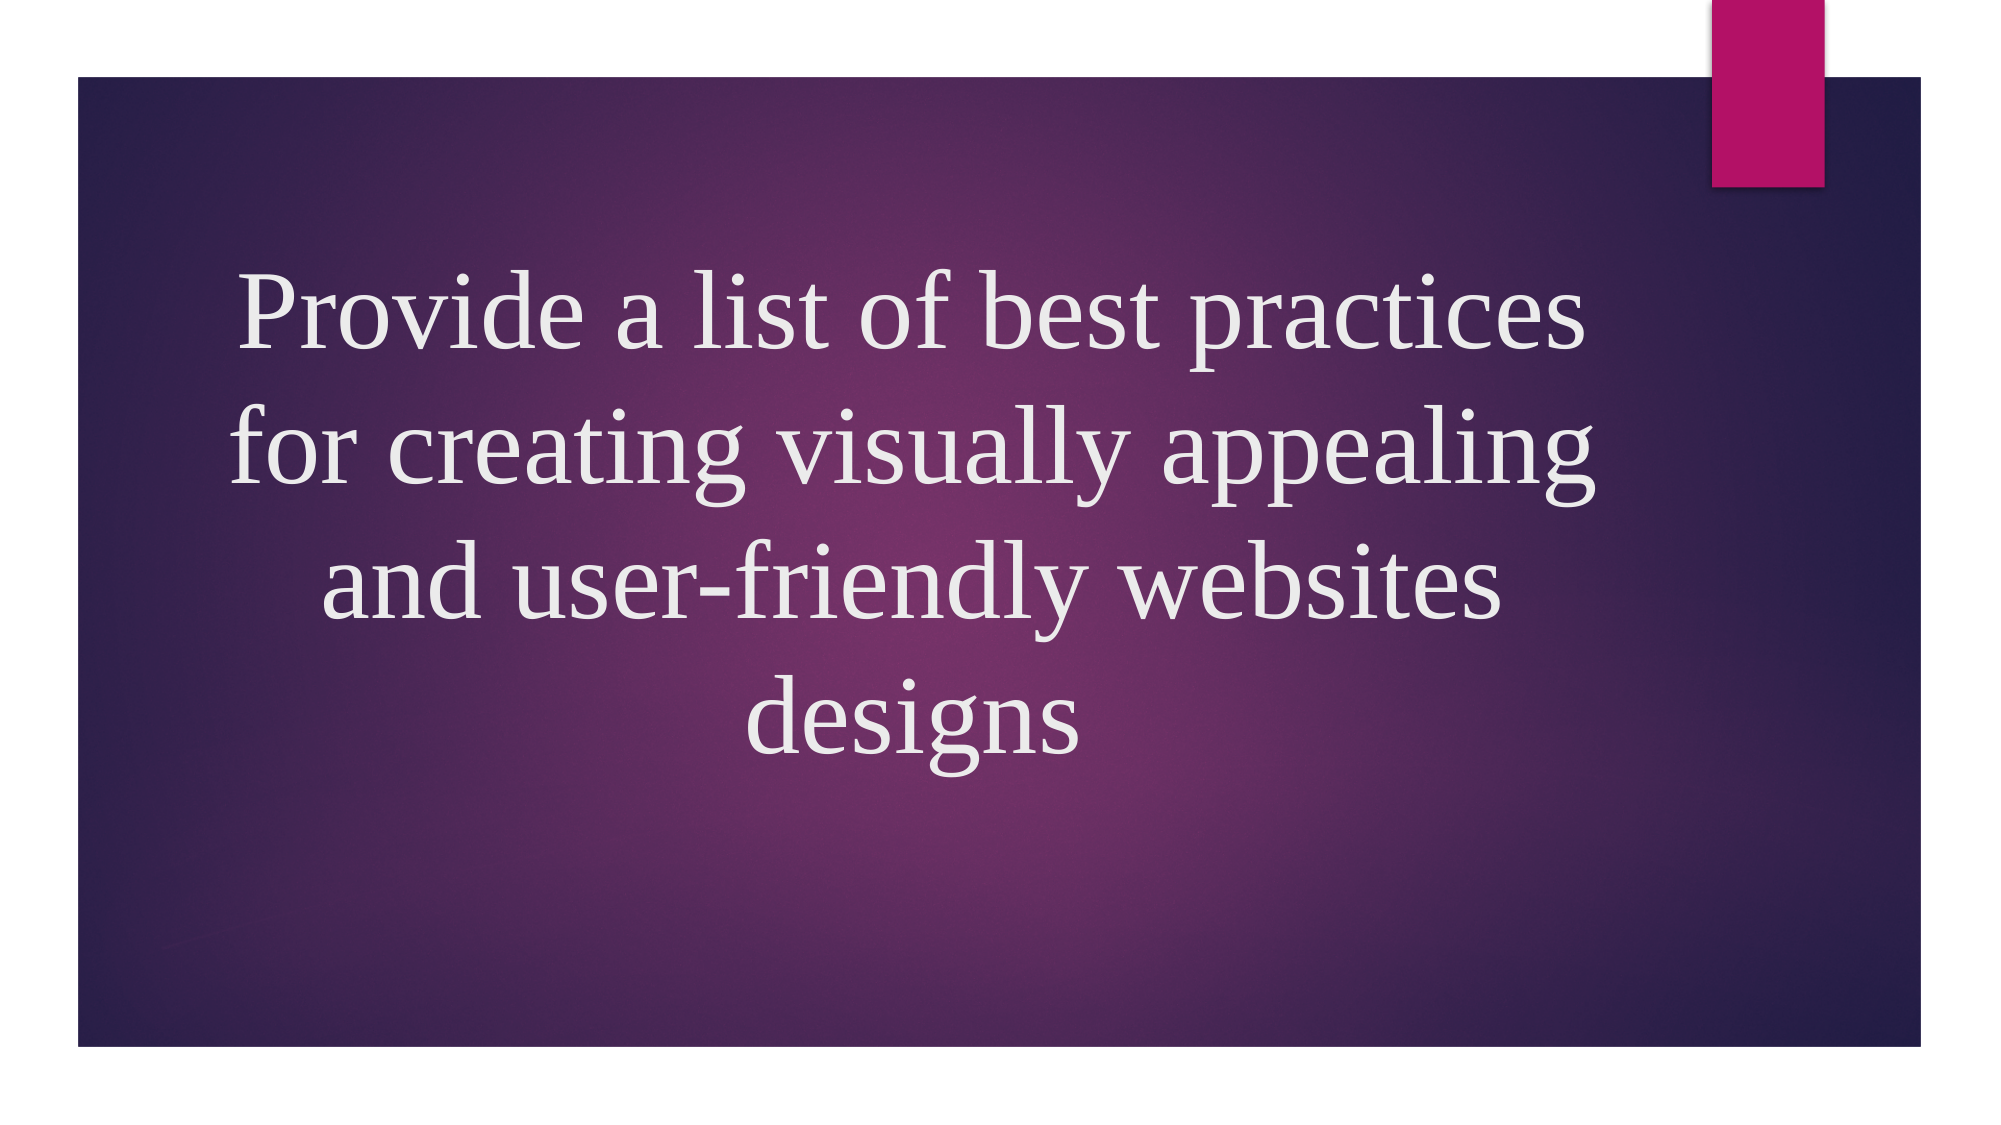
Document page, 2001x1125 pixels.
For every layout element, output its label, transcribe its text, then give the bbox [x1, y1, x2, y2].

title Provide a list of best practices for creating visually appealing and user-friendly websites designs [189, 344, 1638, 784]
